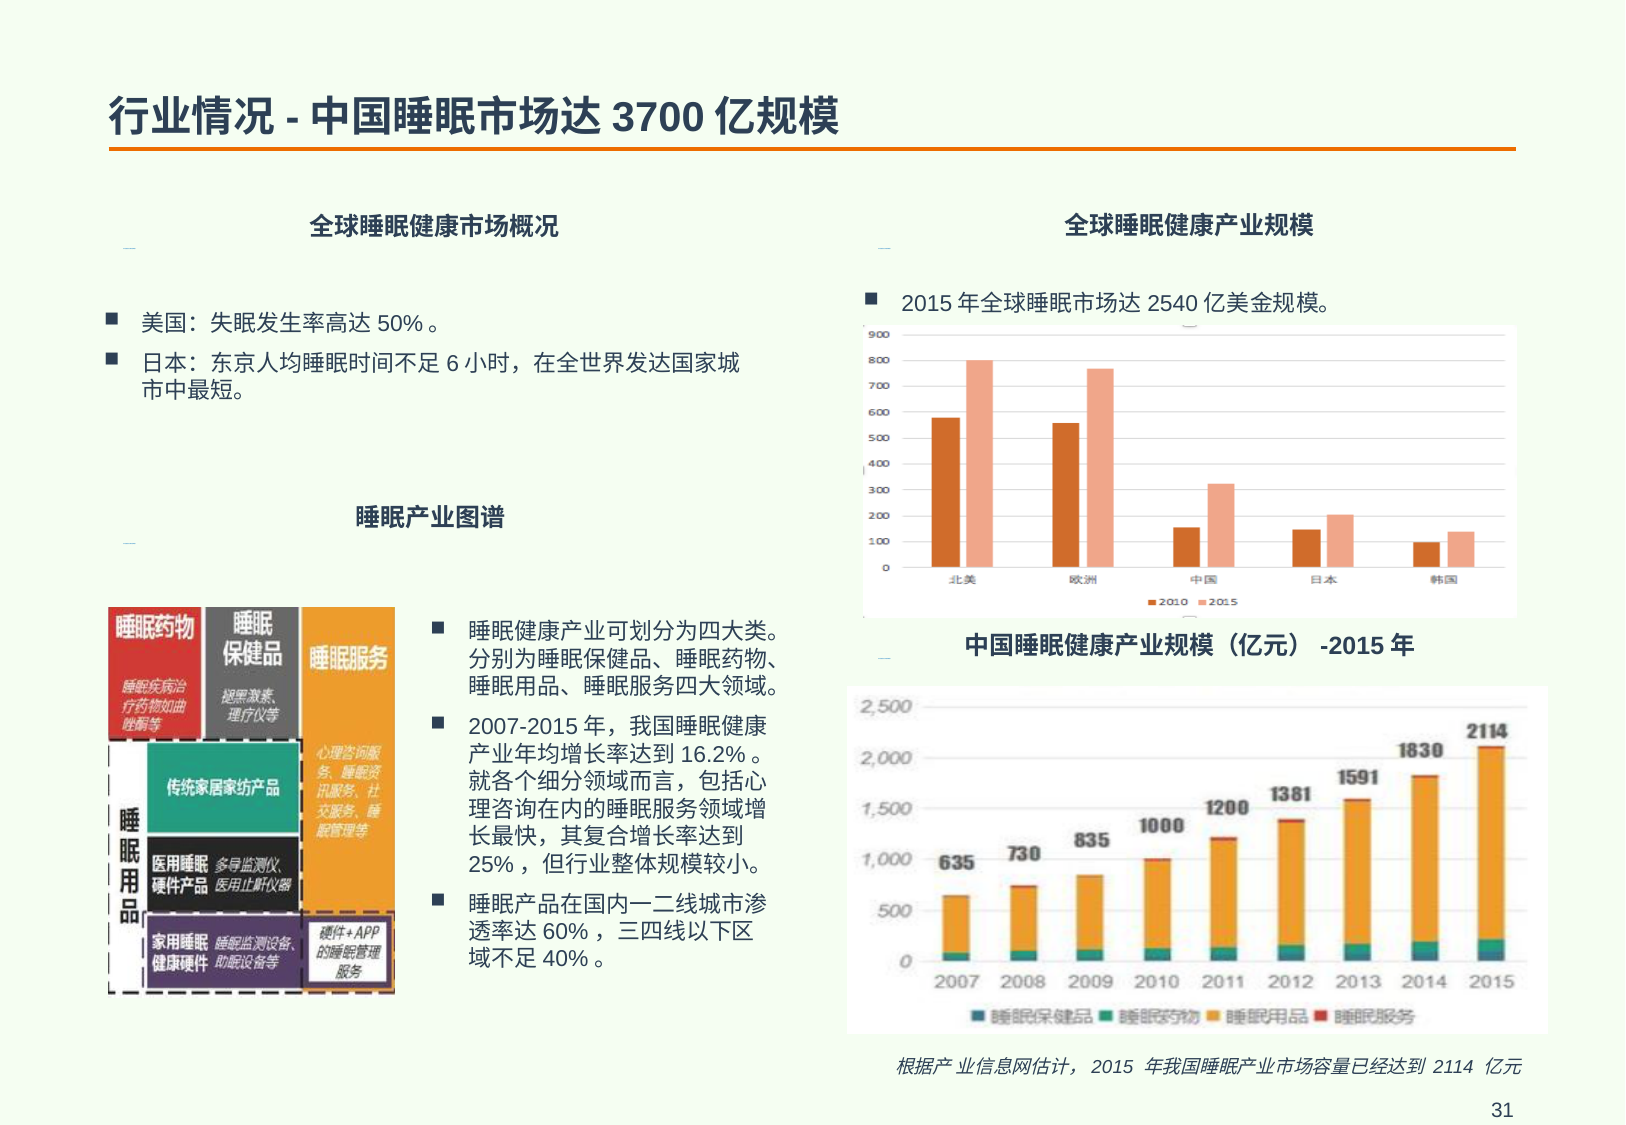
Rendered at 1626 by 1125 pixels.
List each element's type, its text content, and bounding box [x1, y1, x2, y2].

picture [863, 325, 1517, 618]
list 中国睡眠健康产业规模（亿元）-2015年 [863, 624, 1517, 667]
text_box 睡眠健康产业可划分为四大类。分别为睡眠保健品、睡眠药物、睡眠用品、睡眠服务四大领域。 2007-2015年，我国睡眠健康产业年均增长率达到16.2%。就各个细分领域而言，包括心理咨询在内的睡眠服务领域增长最快，其复合增长率达到25%，但行业整体规模较小。 睡眠产品在国内一二线城市渗透率达60%，三四线以下区域不足40%。 [430, 609, 777, 998]
list 2015年全球睡眠市场达2540亿美金规模。 [863, 280, 1517, 325]
title 行业情况-中国睡眠市场达3700亿规模 [108, 45, 1517, 147]
list 全球睡眠健康产业规模 [863, 202, 1517, 256]
list 根据产 业信息网估计，2015 年我国睡眠产业市场容量已经达到 2114 亿元 [895, 1047, 1548, 1081]
list 美国：失眠发生率高达50%。 日本：东京人均睡眠时间不足6小时，在全世界发达国家城市中最短。 [103, 300, 757, 425]
list 睡眠产业图谱 [104, 493, 757, 539]
list 全球睡眠健康市场概况 [108, 203, 762, 257]
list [108, 607, 396, 999]
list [847, 686, 1548, 1034]
